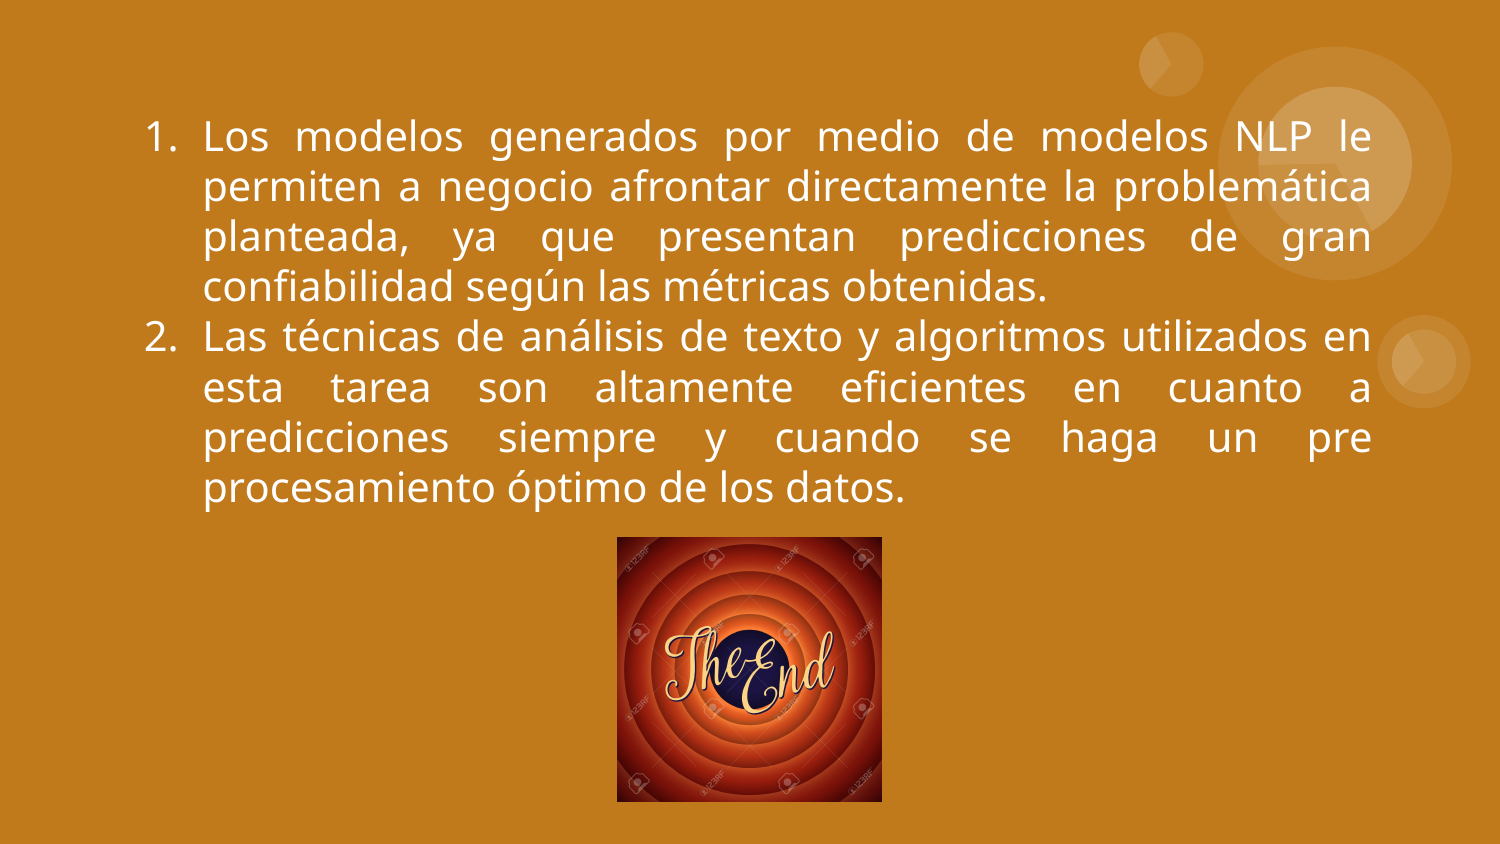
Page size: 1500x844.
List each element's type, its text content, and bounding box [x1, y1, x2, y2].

picture [617, 537, 883, 803]
text_box Los modelos generados por medio de modelos NLP le permiten a negocio afrontar directamente la problemática planteada, ya que presentan predicciones de gran confiabilidad según las métricas obtenidas. Las técnicas de análisis de texto y algoritmos utilizados en esta tarea son altamente eficientes en cuanto a predicciones siempre y cuando se haga un pre procesamiento óptimo de los datos. [112, 95, 1388, 526]
